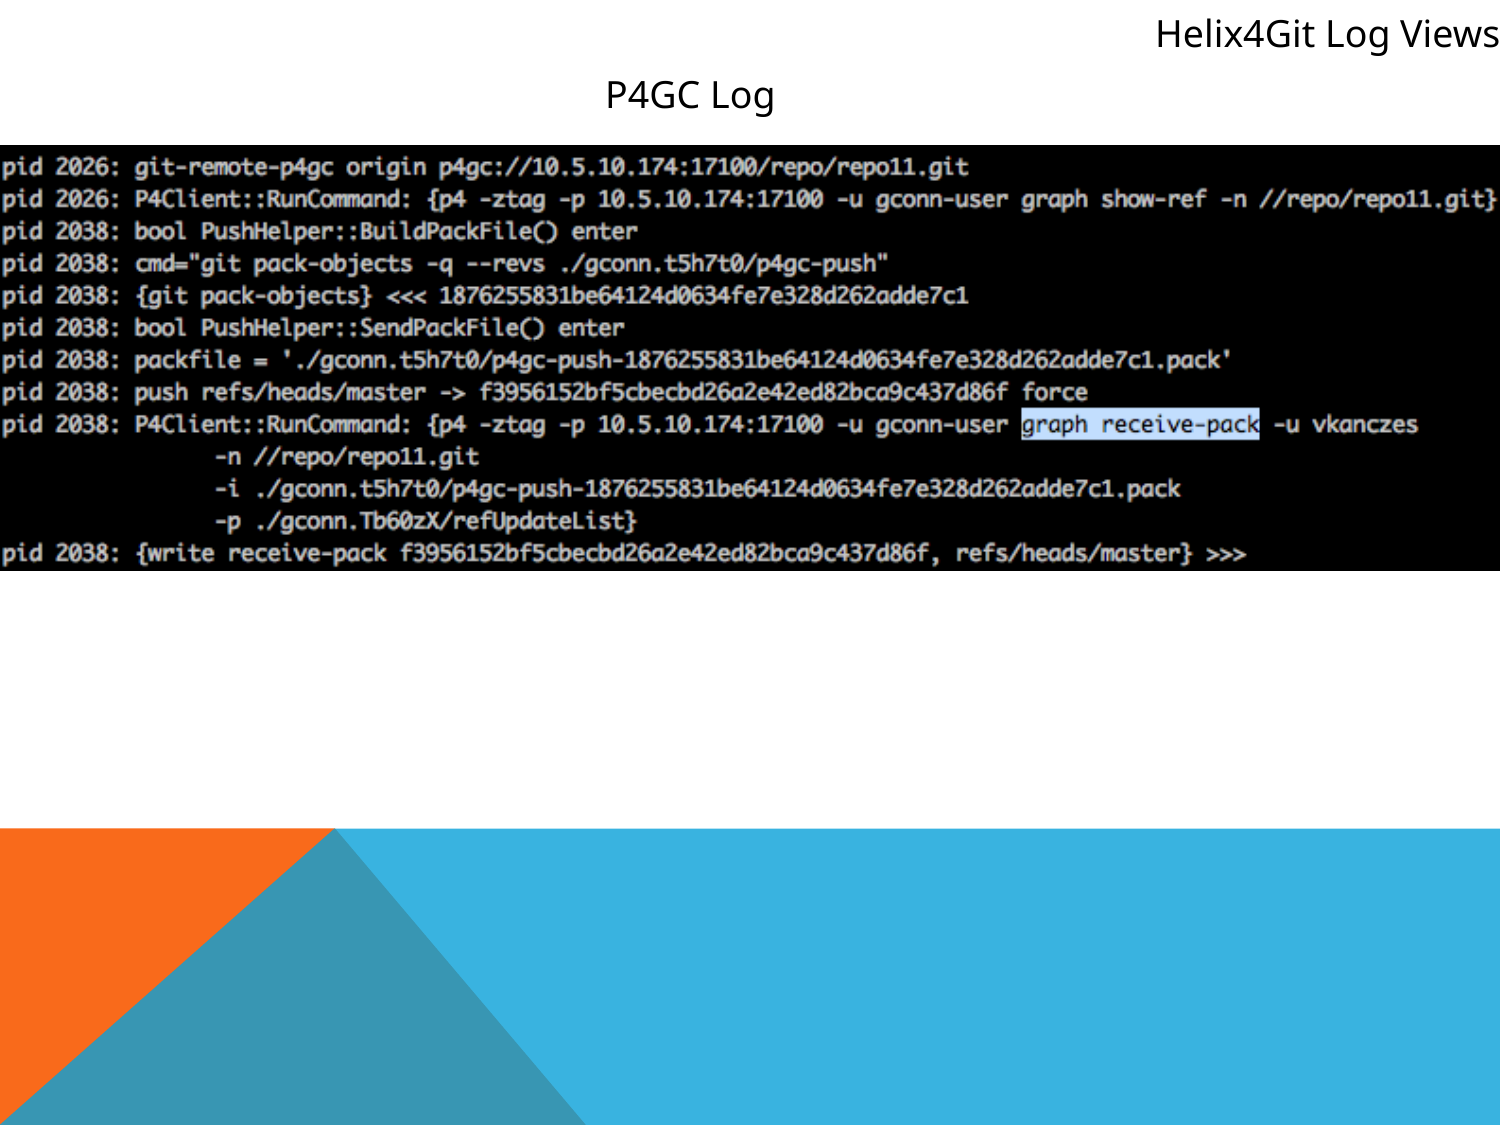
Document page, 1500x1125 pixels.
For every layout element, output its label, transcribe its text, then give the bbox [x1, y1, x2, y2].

picture [0, 145, 1500, 571]
text_box P4GC Log [590, 63, 791, 123]
text_box Helix4Git Log Views [1140, 2, 1500, 63]
